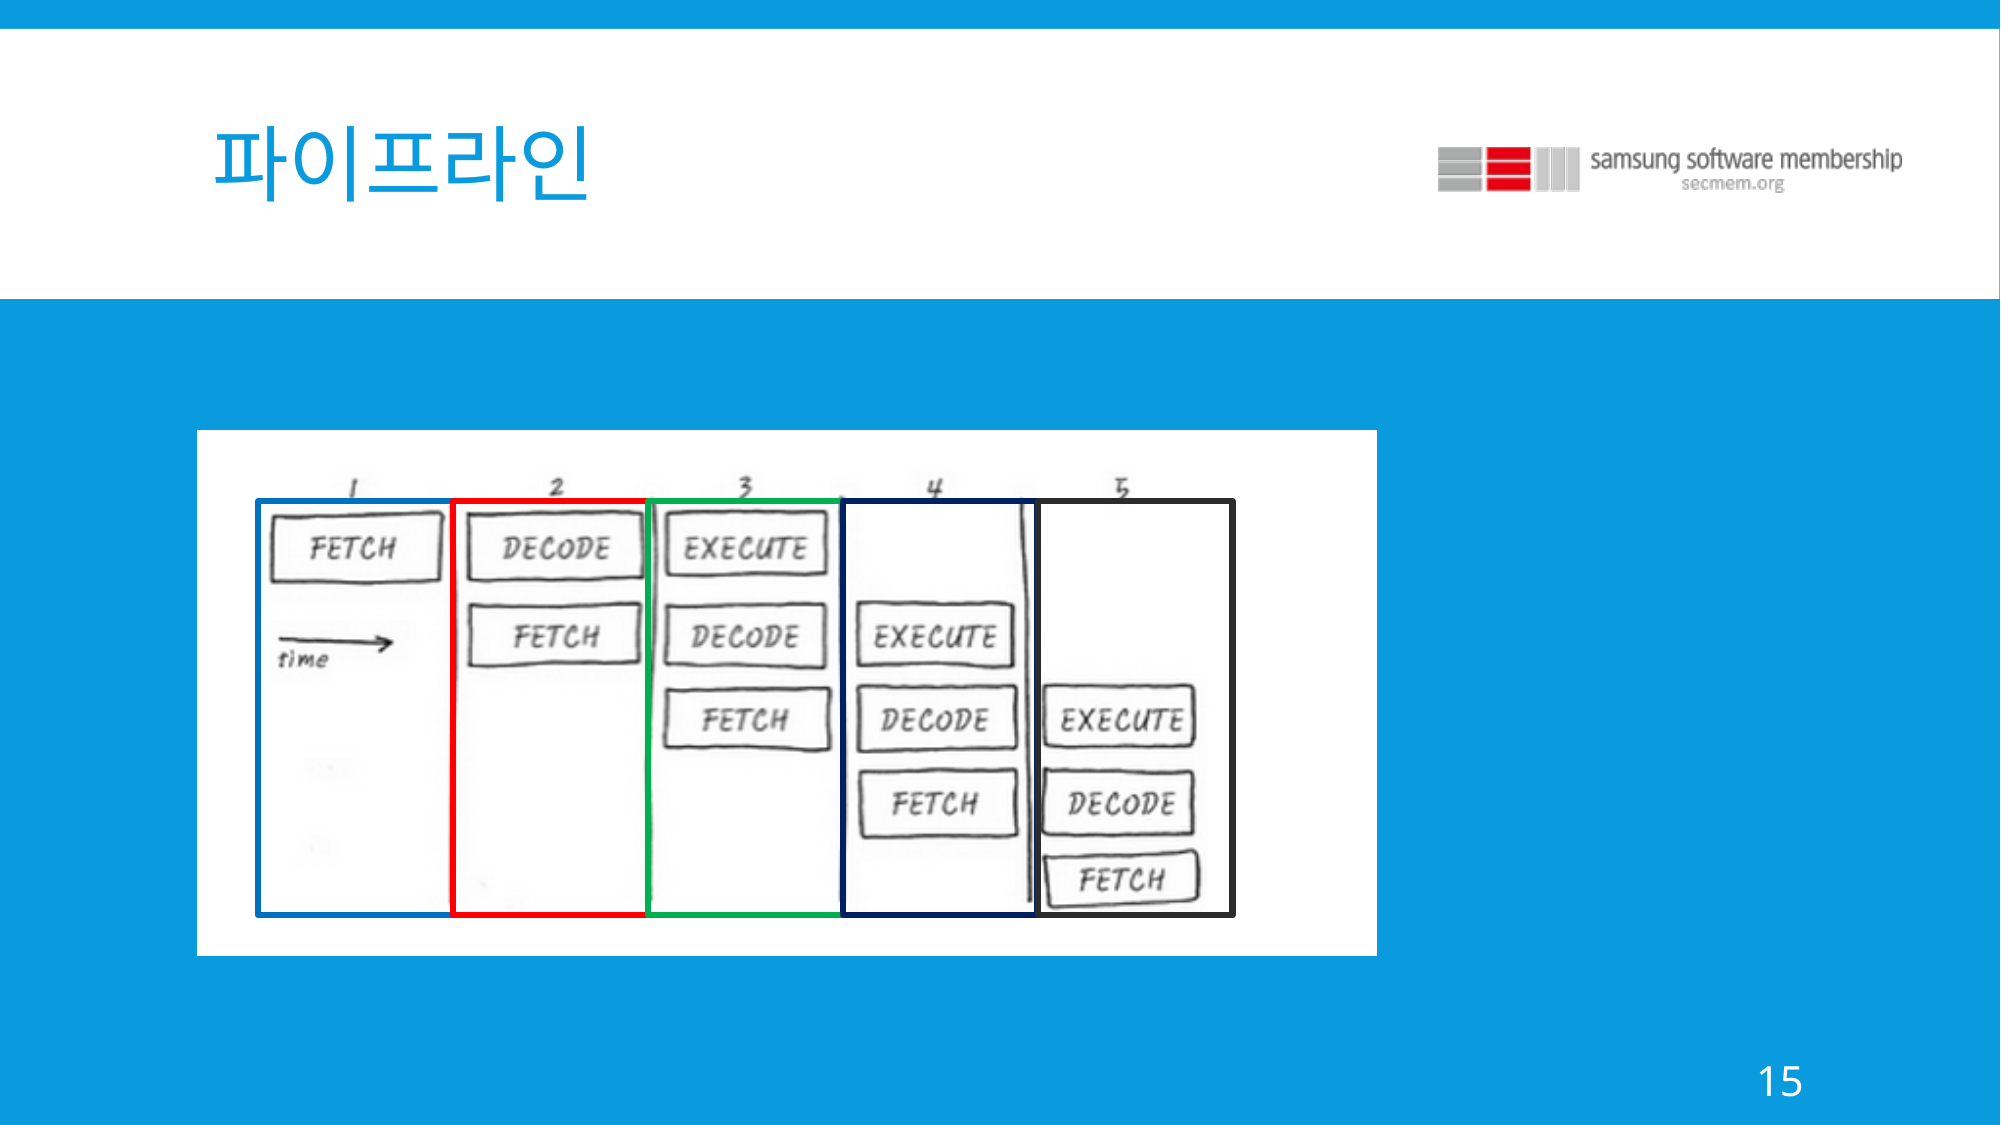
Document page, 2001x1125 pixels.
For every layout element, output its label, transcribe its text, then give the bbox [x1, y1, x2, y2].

picture [198, 431, 1376, 955]
slide_number 15 [1748, 1053, 1904, 1114]
picture [1803, 147, 1904, 193]
title 파이프라인 [197, 46, 1803, 295]
